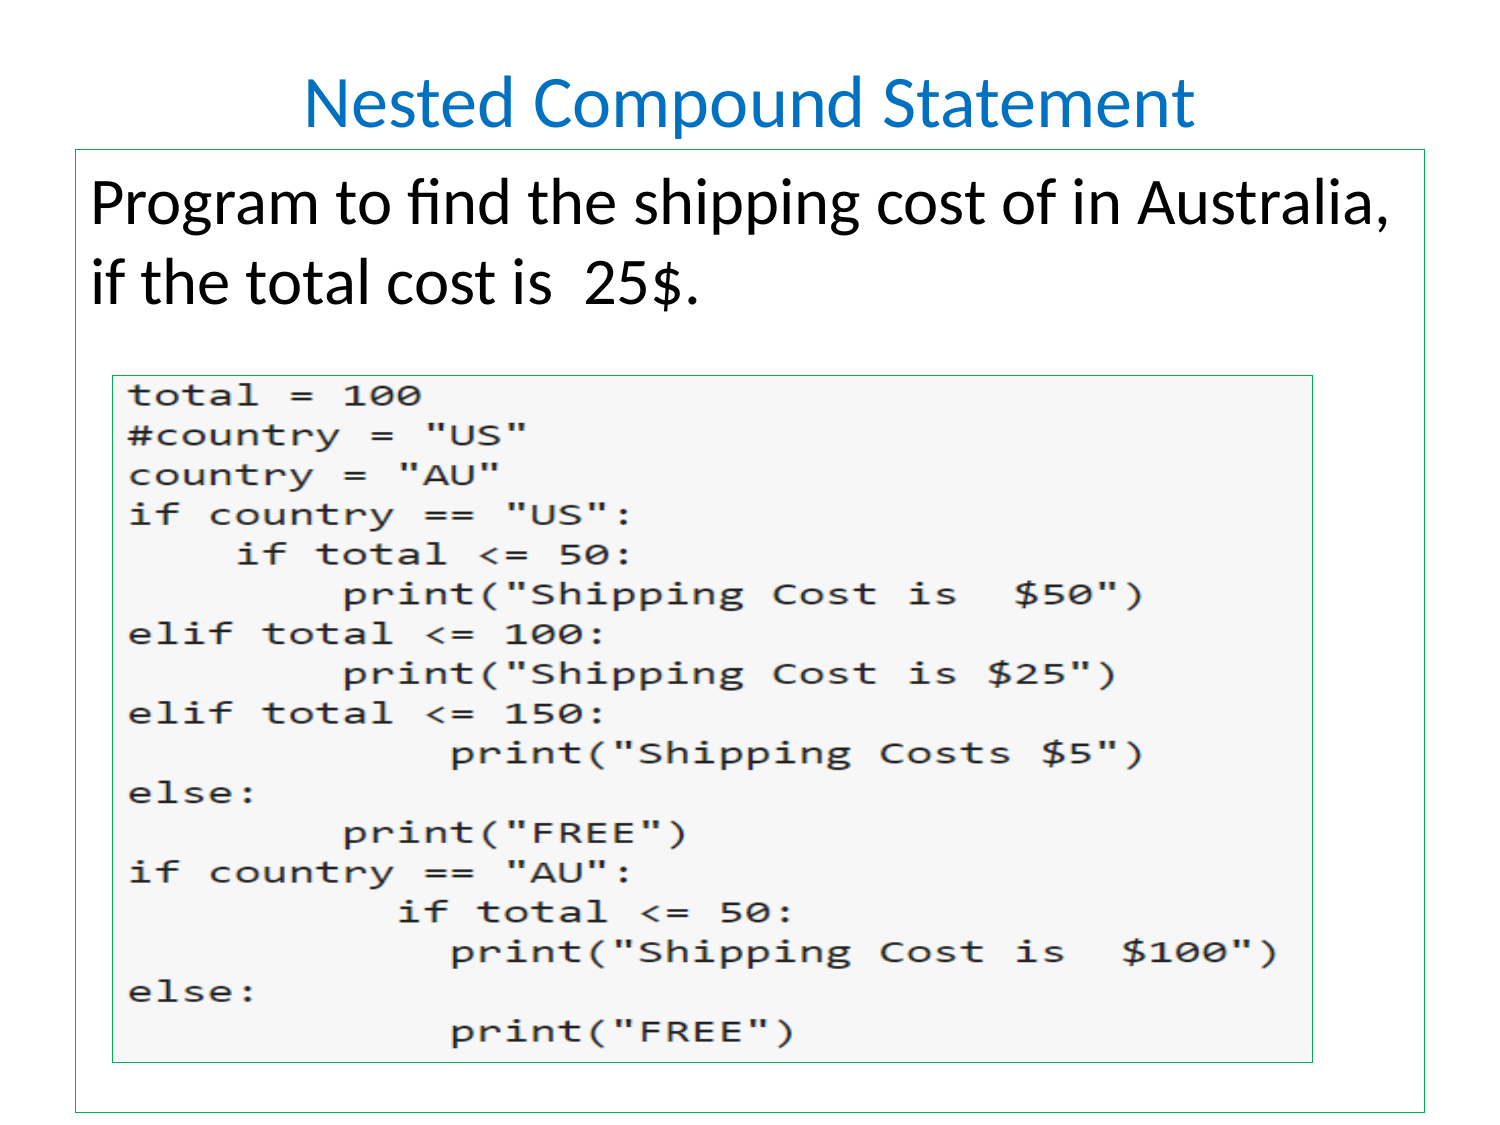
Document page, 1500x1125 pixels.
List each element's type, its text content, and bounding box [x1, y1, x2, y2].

list Program to find the shipping cost of in Australia, if the total cost is 25$. [75, 149, 1425, 1113]
picture [112, 374, 1313, 1064]
title Nested Compound Statement [75, 45, 1425, 149]
